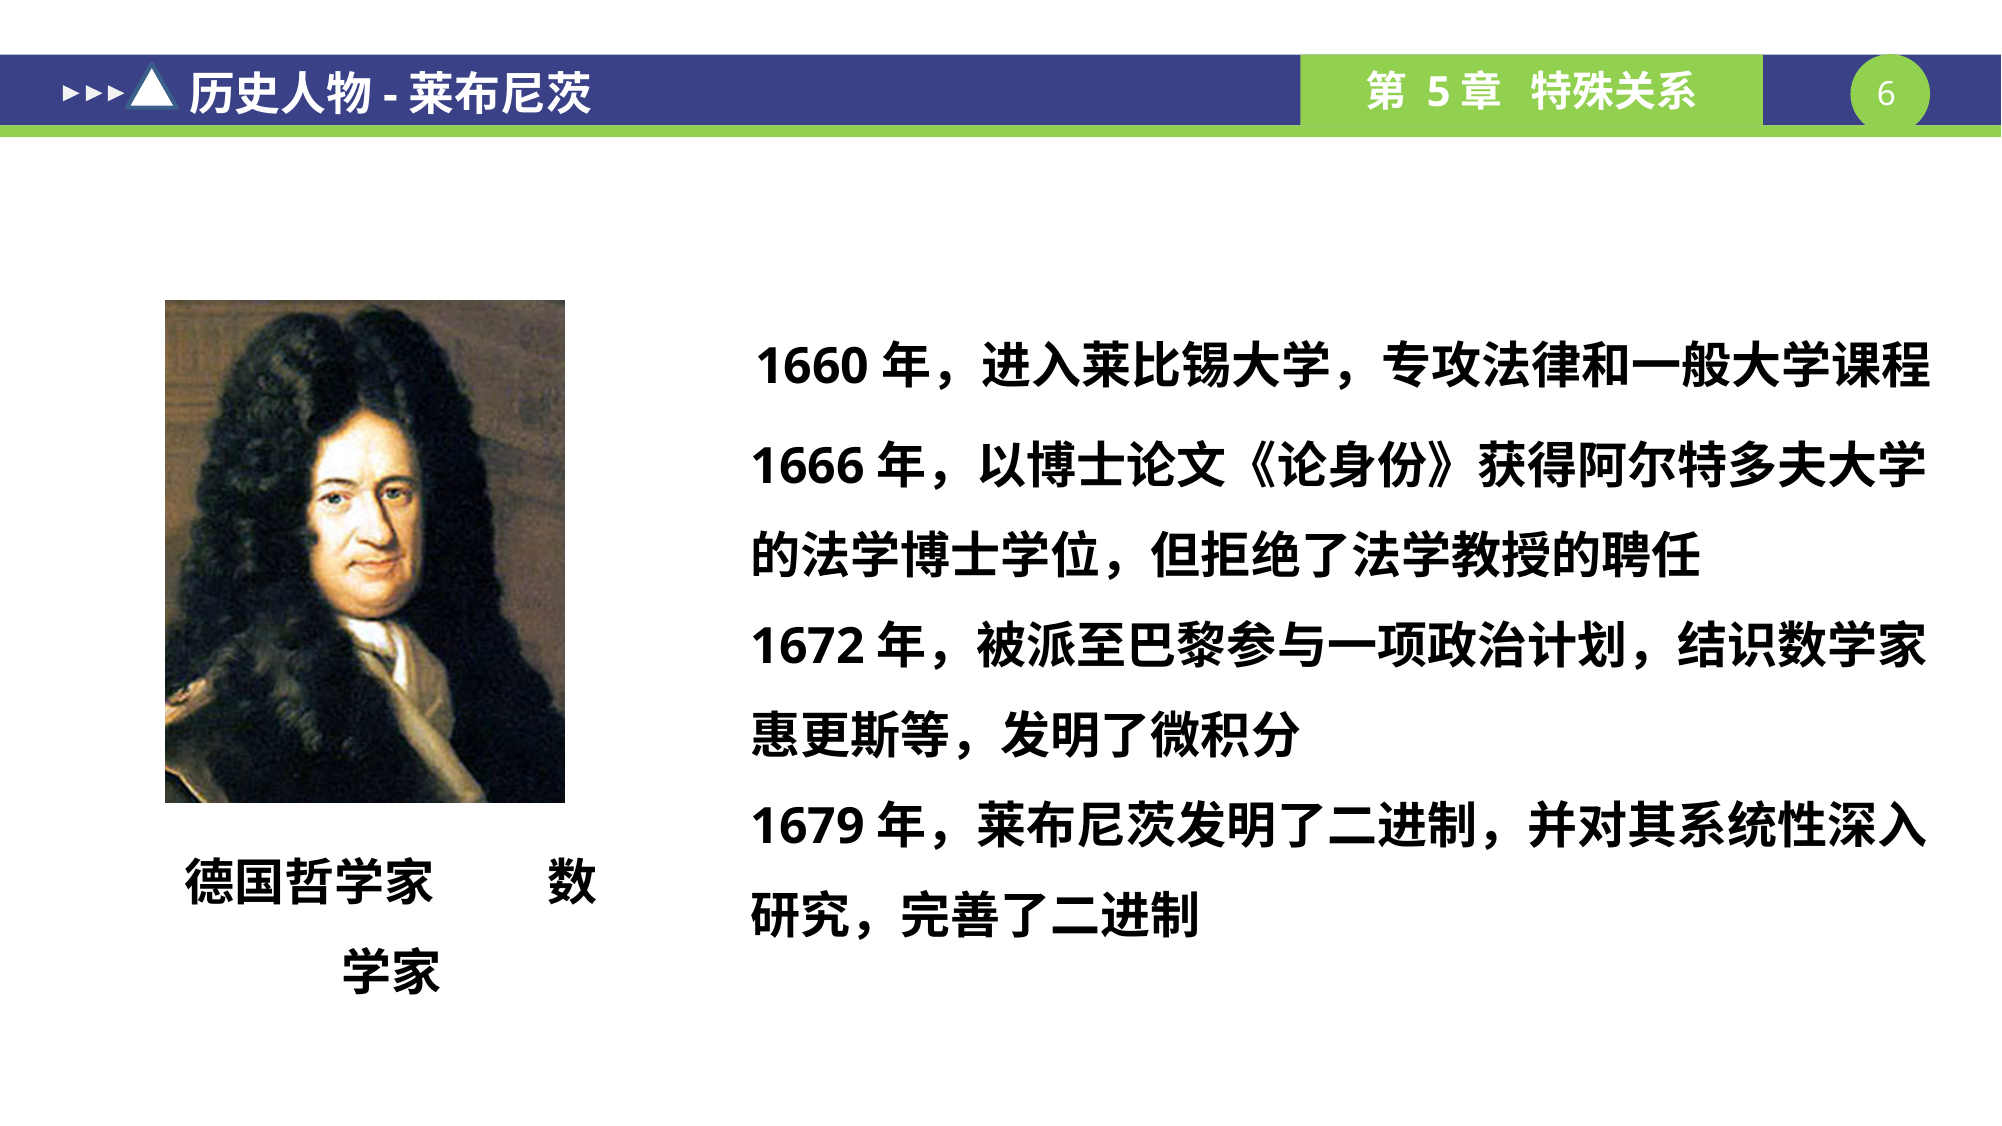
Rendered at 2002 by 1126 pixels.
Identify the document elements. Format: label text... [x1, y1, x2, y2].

text_box 德国哲学家 数学家 [151, 812, 631, 1008]
text_box 1660年，进入莱比锡大学，专攻法律和一般大学课程 [740, 296, 1947, 396]
text_box 1666年，以博士论文《论身份》获得阿尔特多夫大学的法学博士学位，但拒绝了法学教授的聘任 1672年，被派至巴黎参与一项政治计划，结识数学家惠更斯等，发明了微积分 1679年，莱布尼茨发明了二进制，并对其系统性深入研究，完善了二进制 [736, 396, 1979, 951]
picture [165, 300, 565, 804]
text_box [126, 59, 998, 126]
